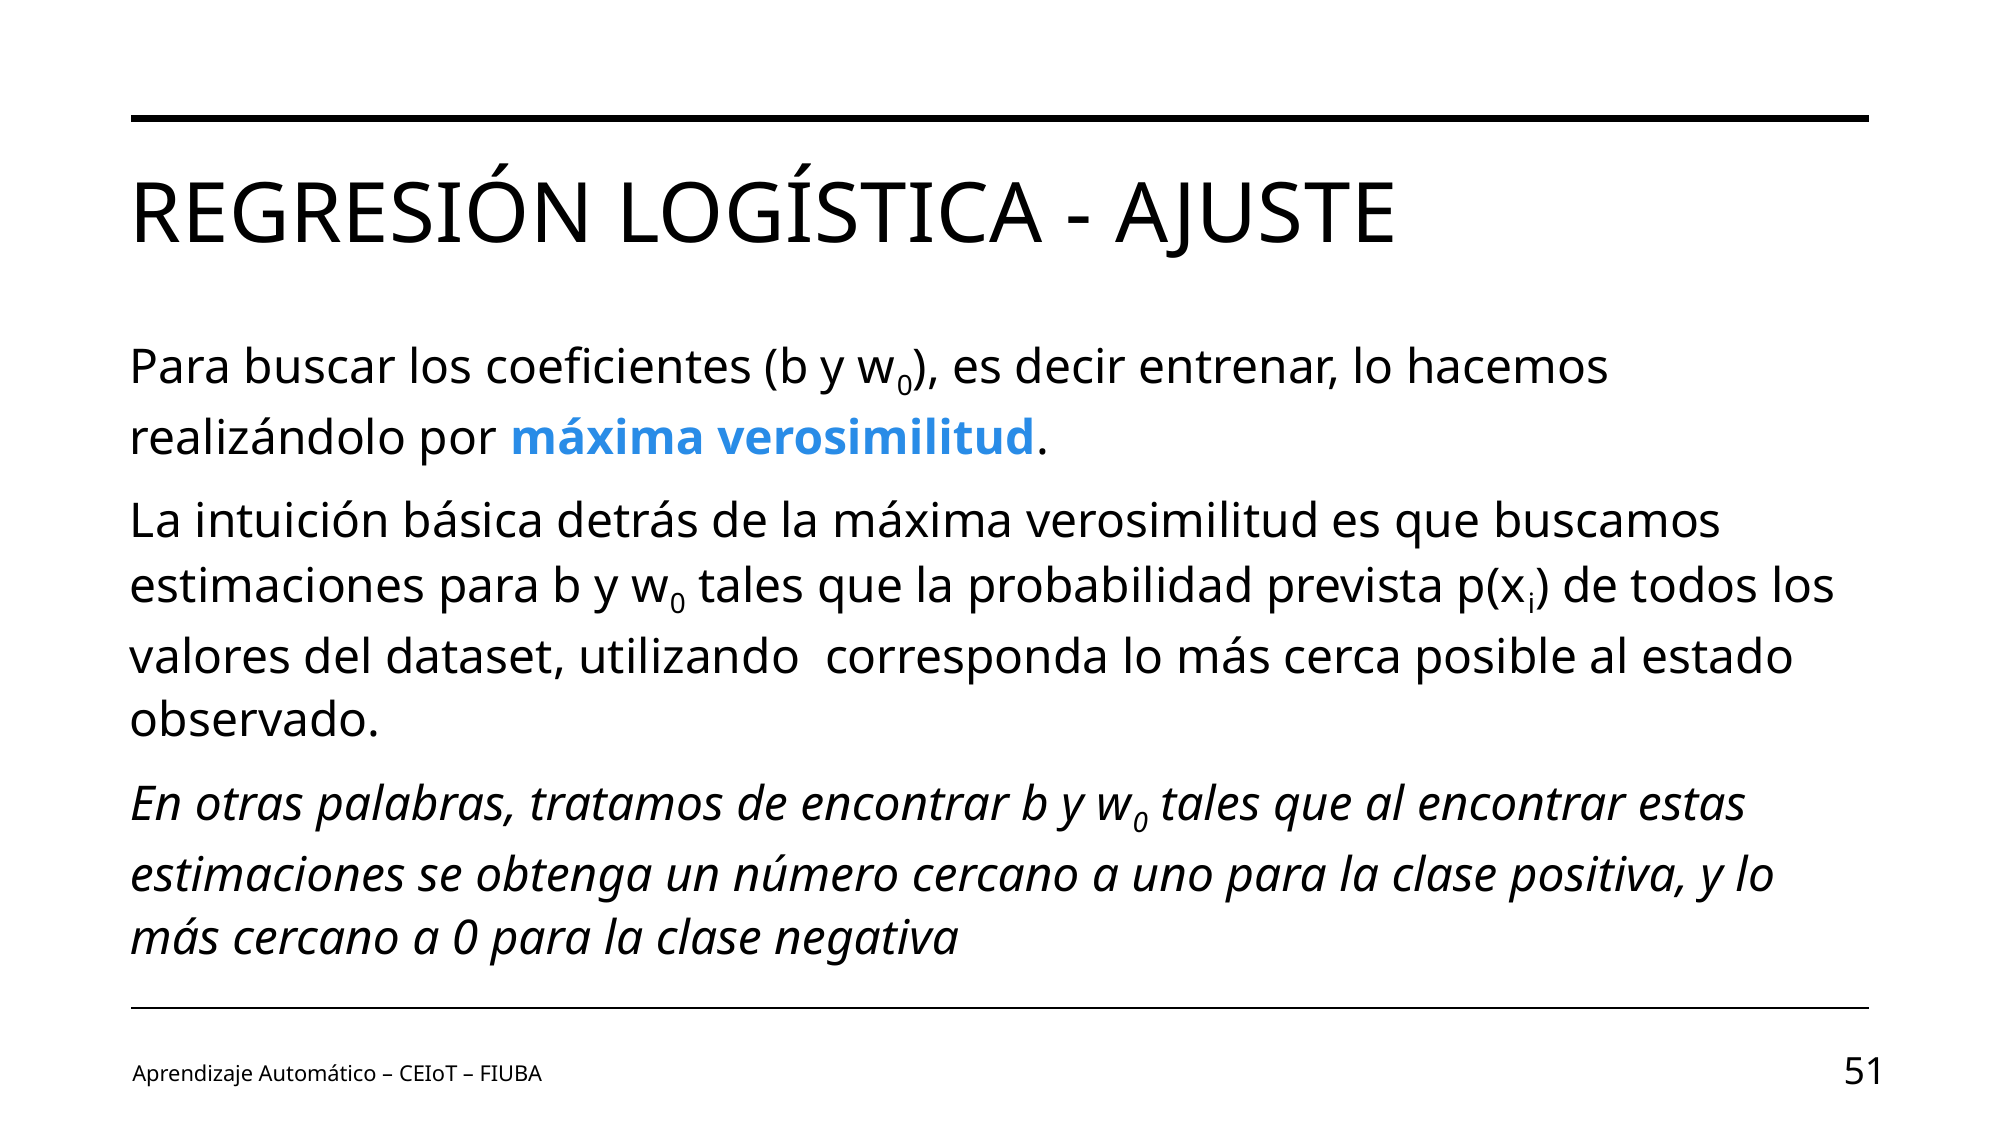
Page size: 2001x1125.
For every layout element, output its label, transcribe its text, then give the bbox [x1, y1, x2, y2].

footer Aprendizaje Automático – CEIoT – FIUBA [117, 1042, 862, 1103]
title Regresión Logística - Ajuste [114, 151, 1869, 290]
slide_number 51 [1791, 1042, 1902, 1103]
